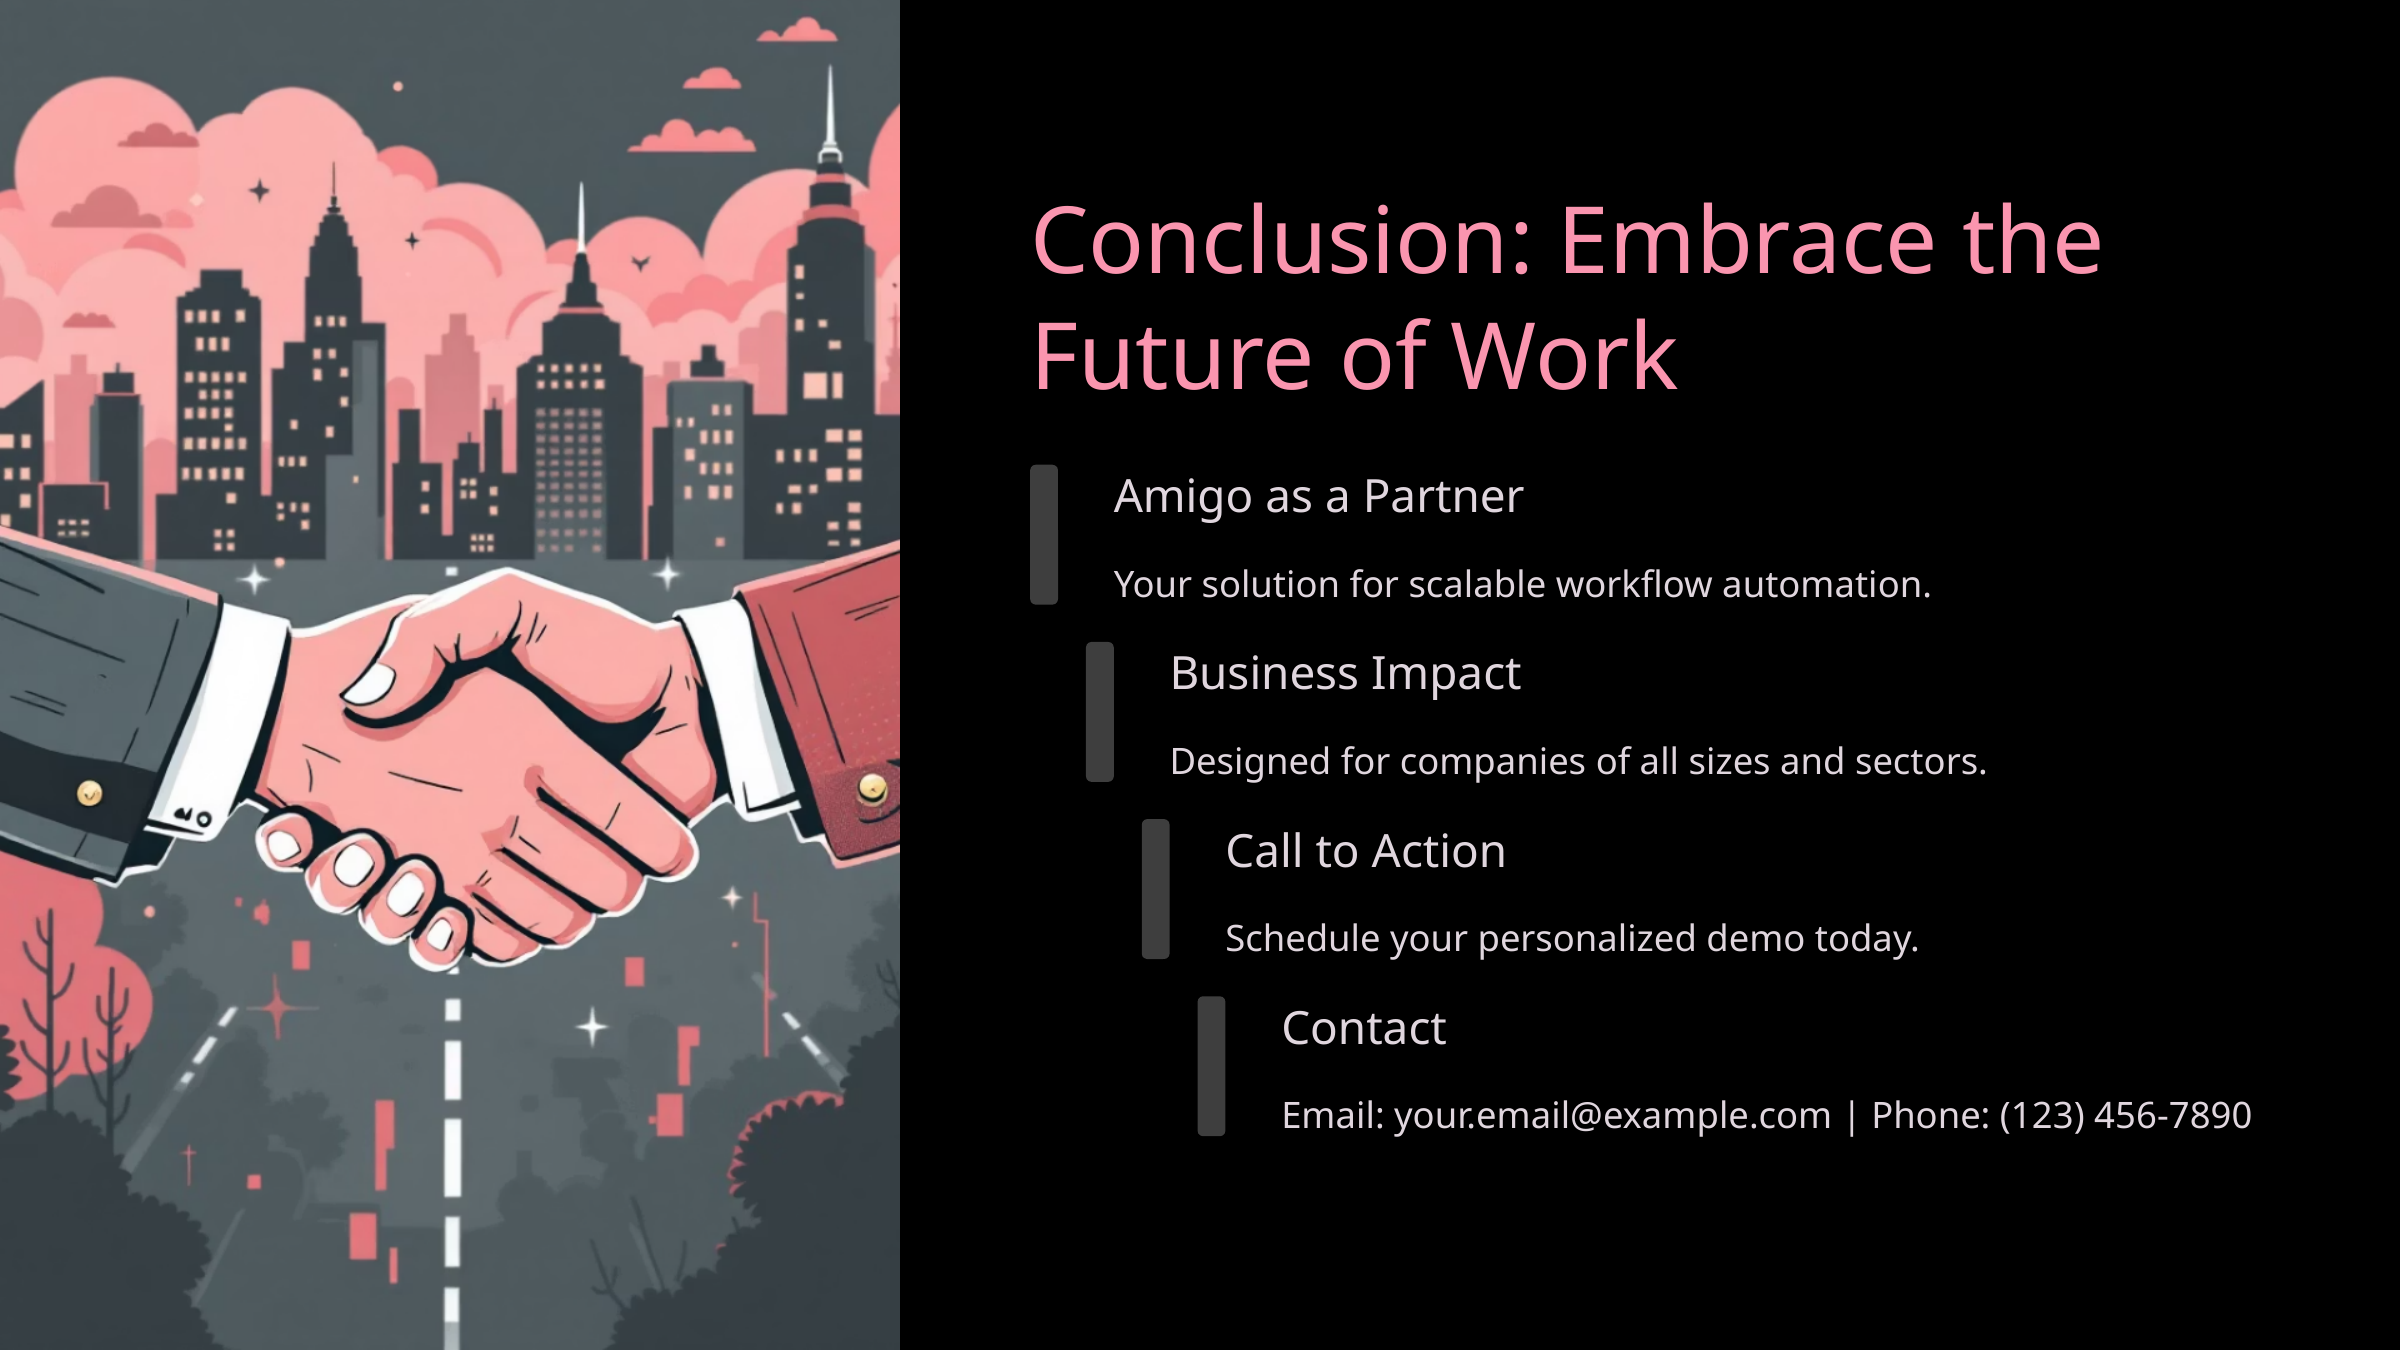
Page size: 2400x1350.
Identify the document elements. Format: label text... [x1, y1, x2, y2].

text_box Designed for companies of all sizes and sectors. [1169, 722, 2270, 782]
text_box Business Impact [1169, 641, 1635, 700]
text_box Conclusion: Embrace the Future of Work [1030, 176, 2270, 409]
text_box Call to Action [1225, 819, 1691, 878]
text_box [1141, 819, 1170, 960]
text_box Email: your.email@example.com | Phone: (123) 456-7890 [1281, 1076, 2270, 1137]
text_box [1030, 464, 1059, 605]
text_box Your solution for scalable workflow automation. [1113, 545, 2270, 605]
text_box [1085, 641, 1114, 782]
text_box Contact [1281, 996, 1747, 1055]
text_box [1197, 996, 1226, 1137]
text_box Schedule your personalized demo today. [1225, 899, 2270, 959]
text_box Amigo as a Partner [1113, 464, 1579, 523]
picture [0, 0, 900, 1350]
